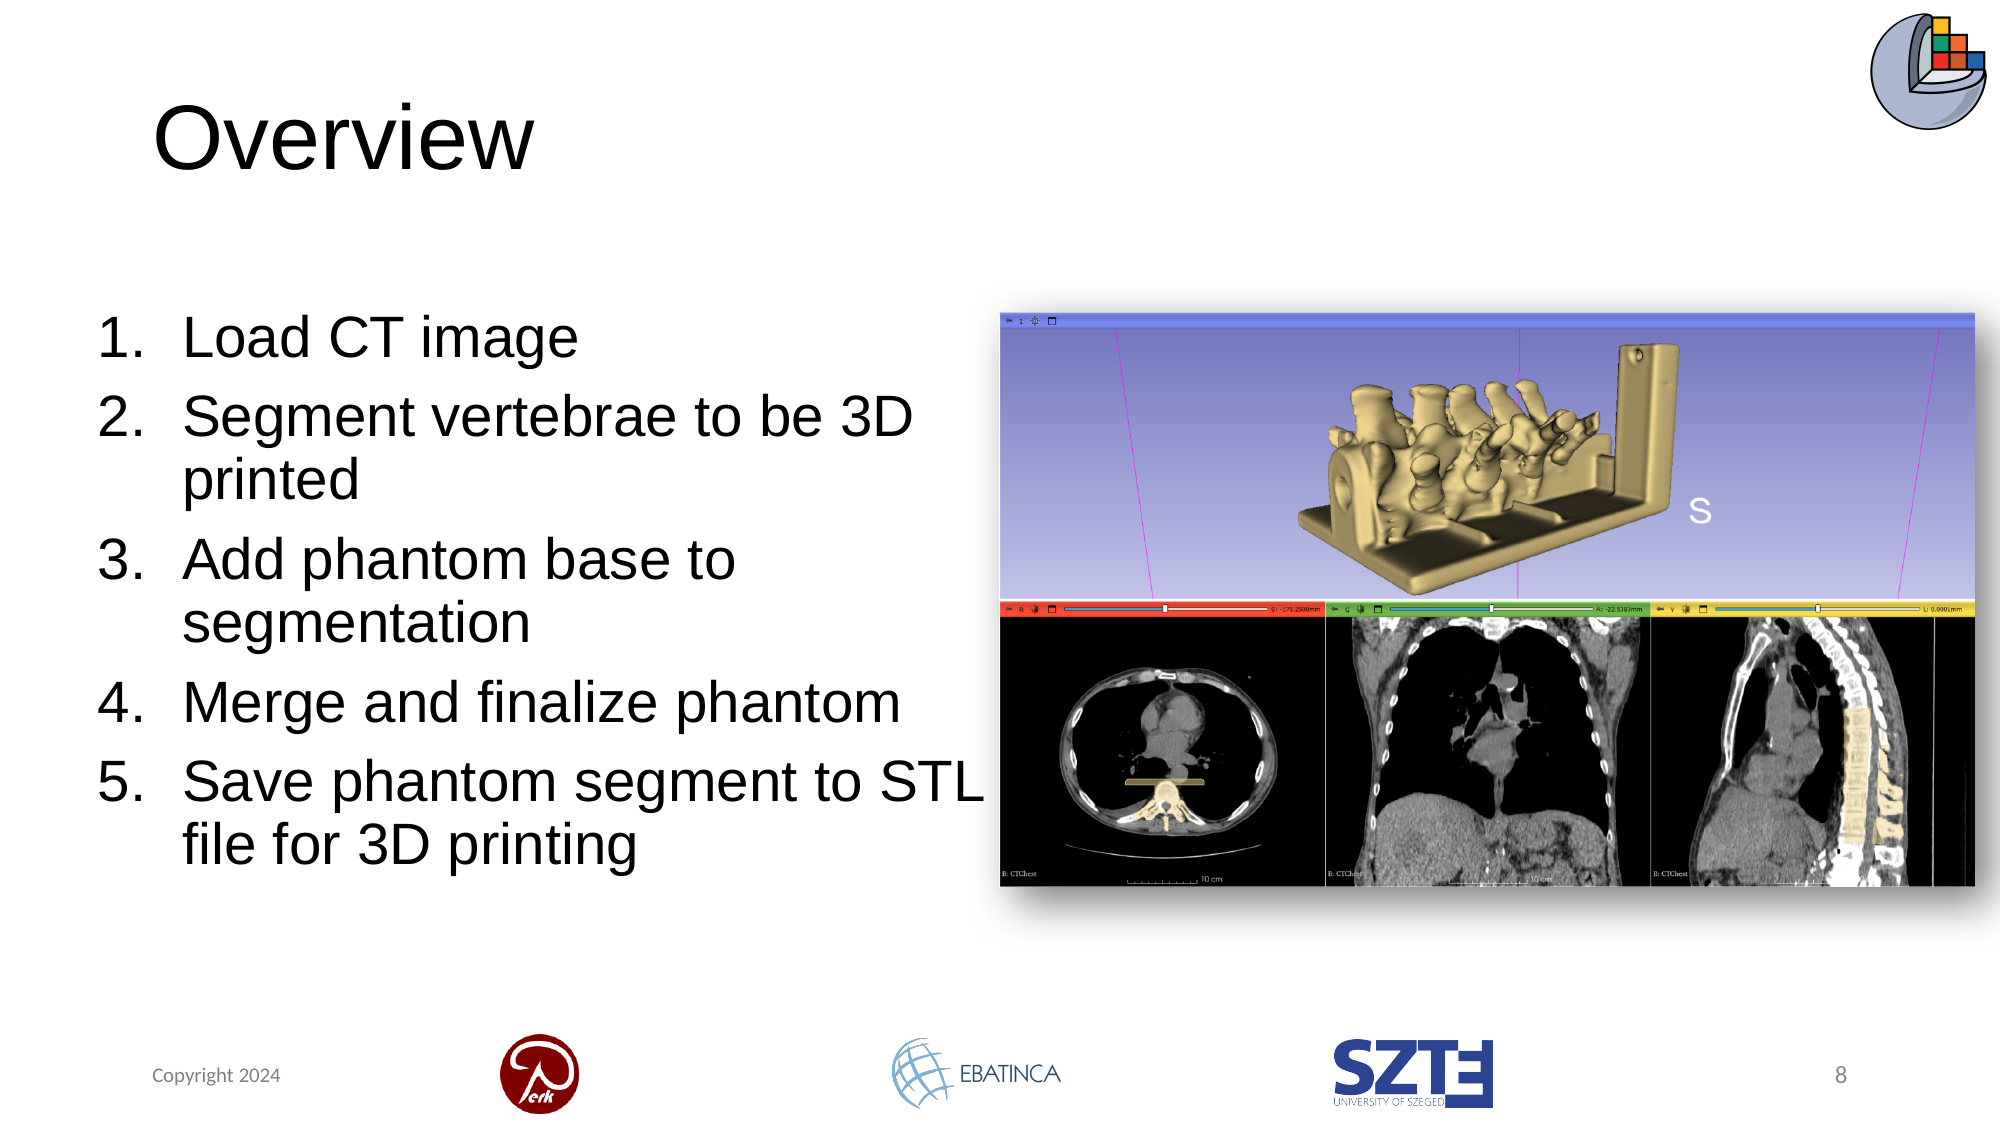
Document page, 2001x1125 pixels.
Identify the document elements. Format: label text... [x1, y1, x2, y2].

picture [892, 1038, 1061, 1109]
list Load CT image Segment vertebrae to be 3D printed Add phantom base to segmentation Merge and finalize phantom Save phantom segment to STL file for 3D printing [82, 299, 1048, 1014]
picture [1869, 12, 1988, 131]
text_box [449, 47, 1650, 250]
picture [500, 1034, 579, 1114]
title Overview [137, 31, 1863, 249]
slide_number 8 [1412, 1043, 1863, 1104]
picture [1334, 1039, 1493, 1108]
picture [999, 312, 1975, 887]
